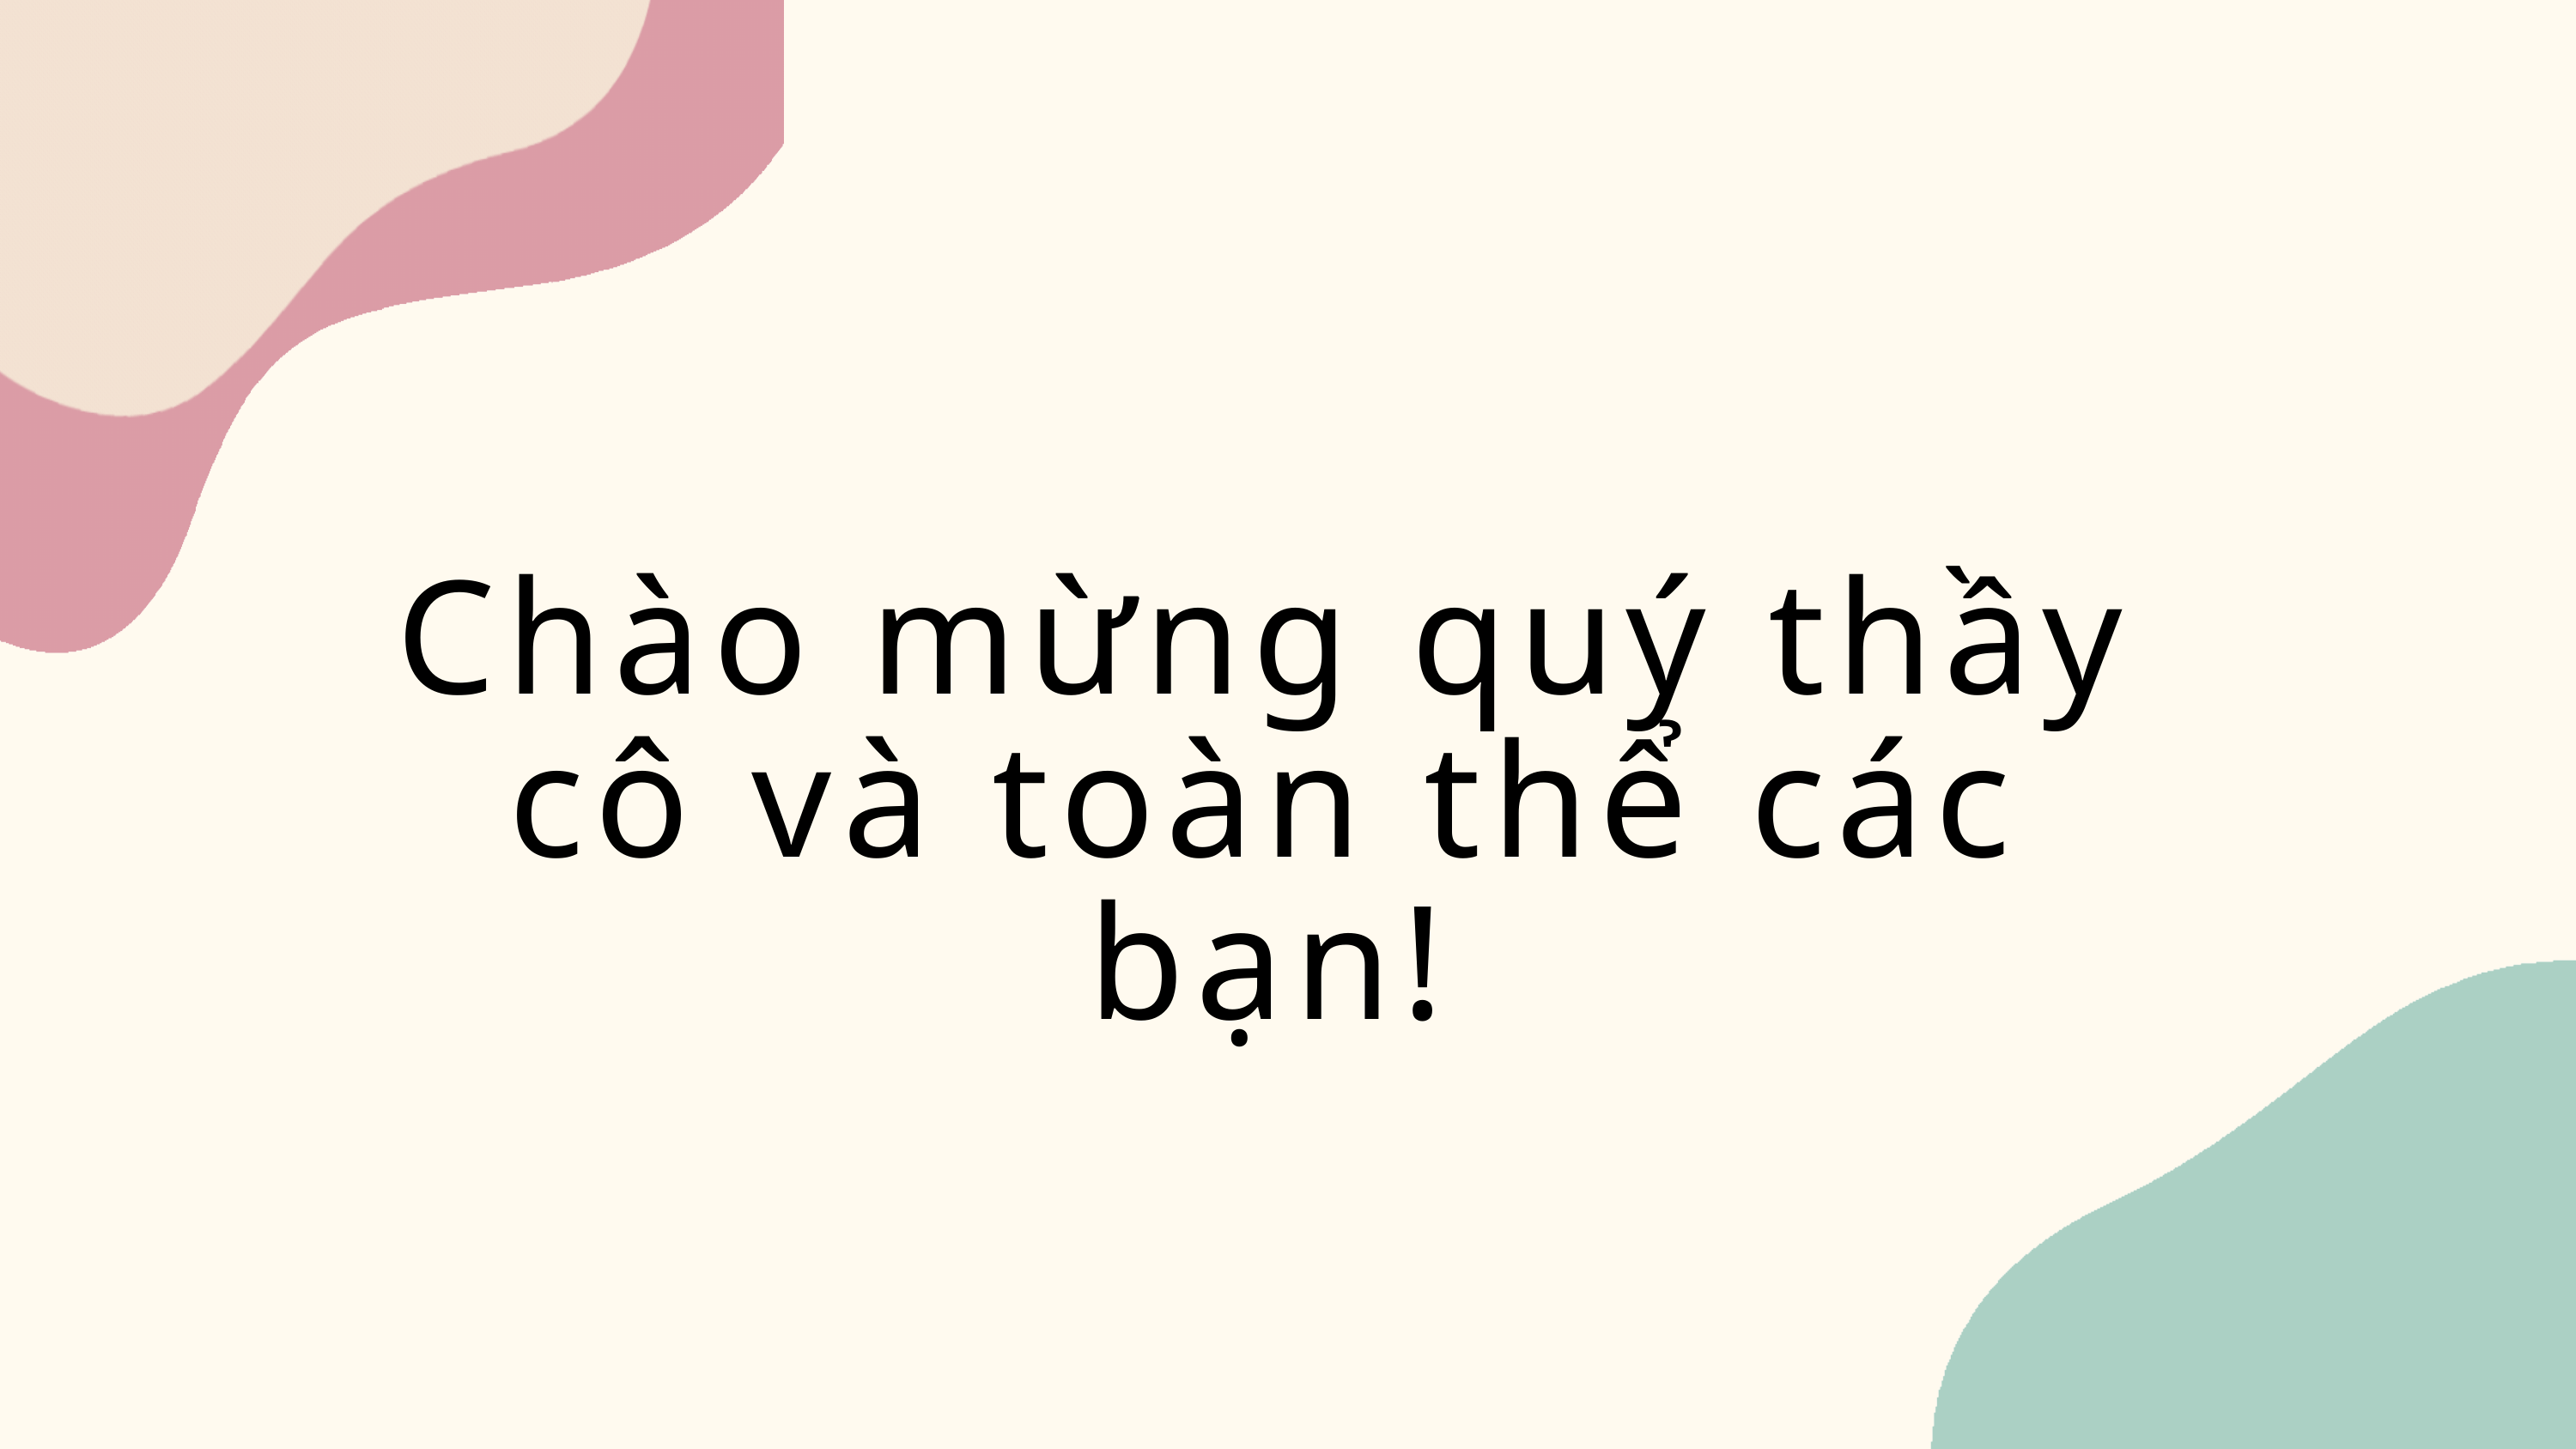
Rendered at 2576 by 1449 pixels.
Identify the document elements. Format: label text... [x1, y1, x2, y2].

picture [1923, 958, 2576, 1449]
text_box Chào mừng quý thầy cô và toàn thể các bạn! [392, 563, 2142, 1214]
picture [0, 0, 784, 663]
